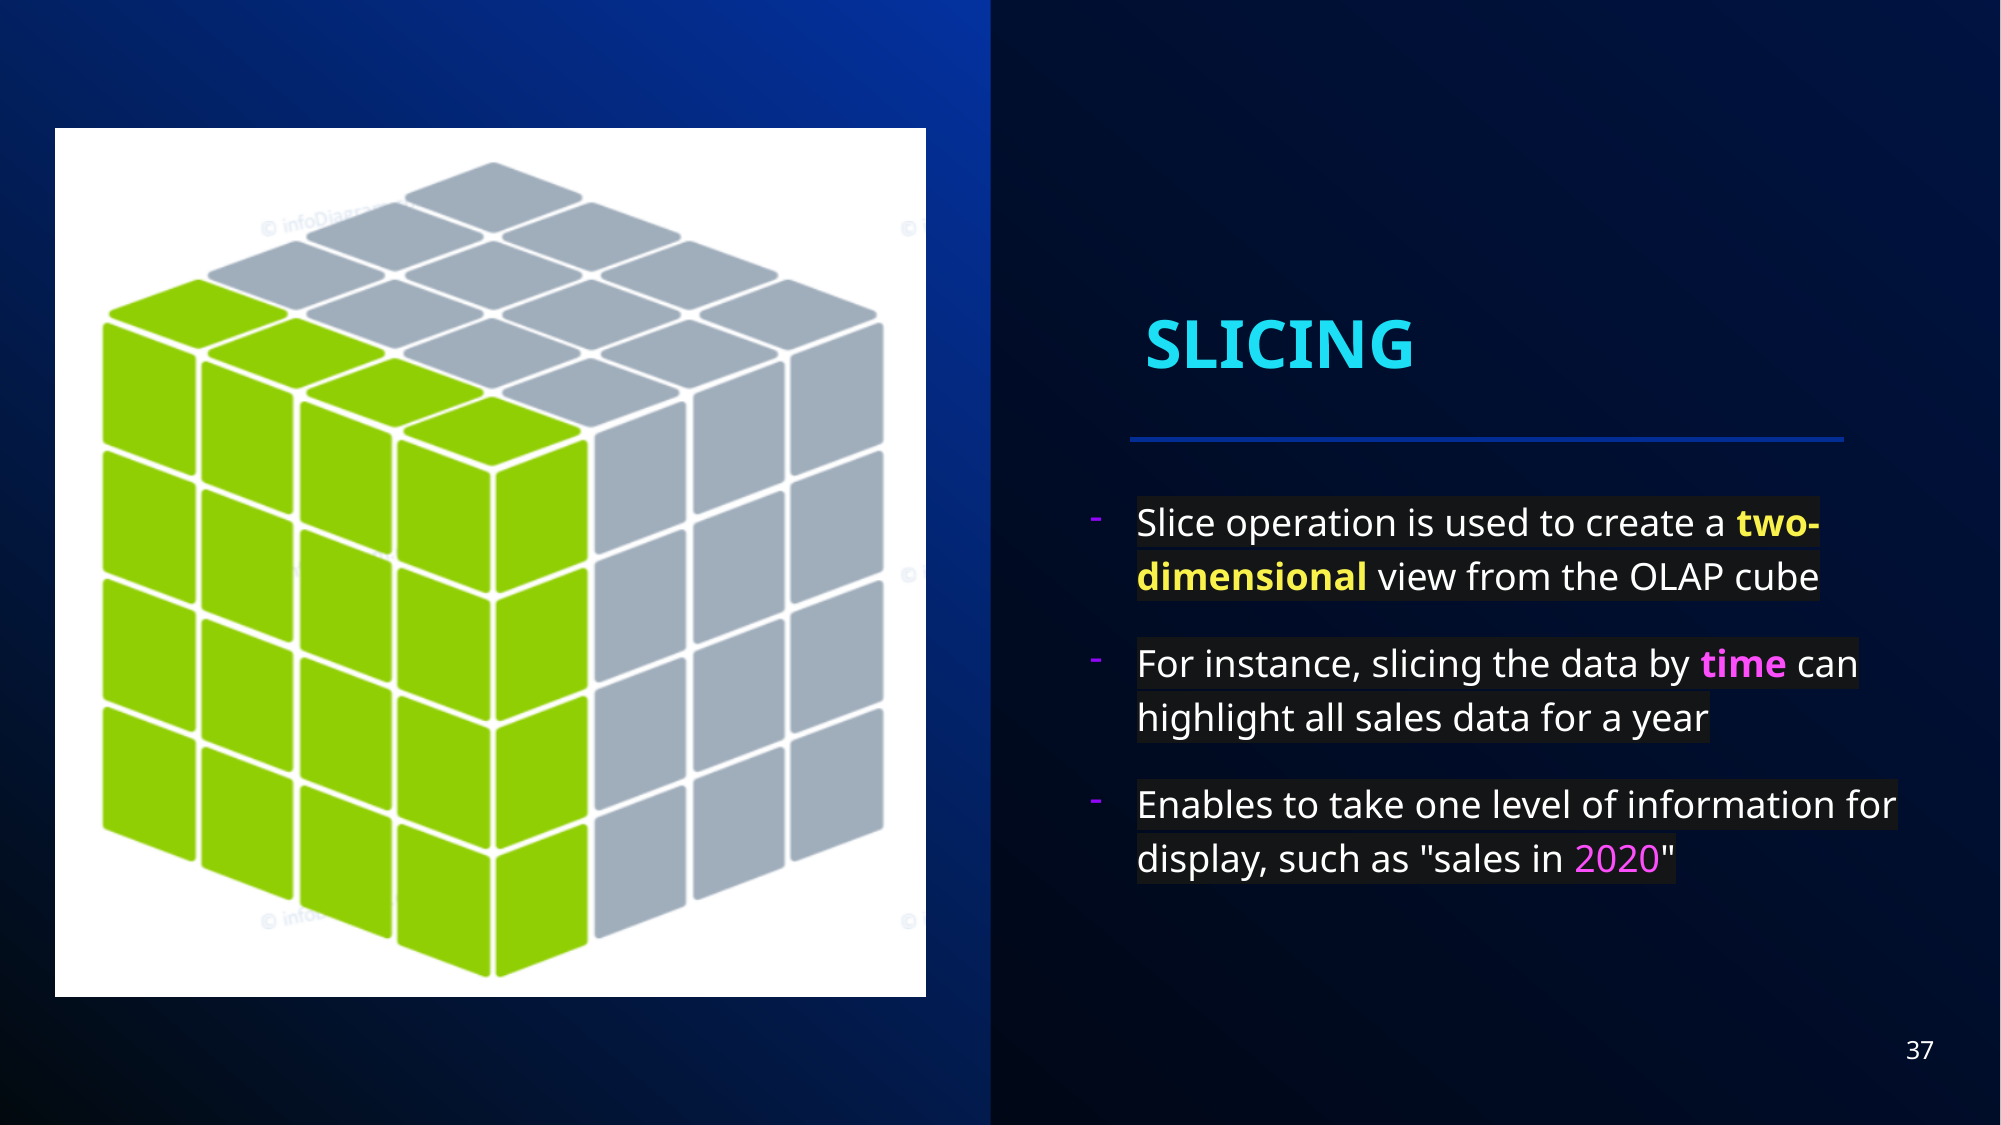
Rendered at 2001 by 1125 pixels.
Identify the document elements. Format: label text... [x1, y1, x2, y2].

picture [55, 128, 926, 997]
list Slice operation is used to create a two-dimensional view from the OLAP cube For instance, slicing the data by time can highlight all sales data for a year Enables to take one level of information for display, such as "sales in 2020" [1074, 482, 1950, 1005]
title SLICING [1130, 28, 1845, 390]
slide_number 37 [1499, 1021, 1950, 1082]
